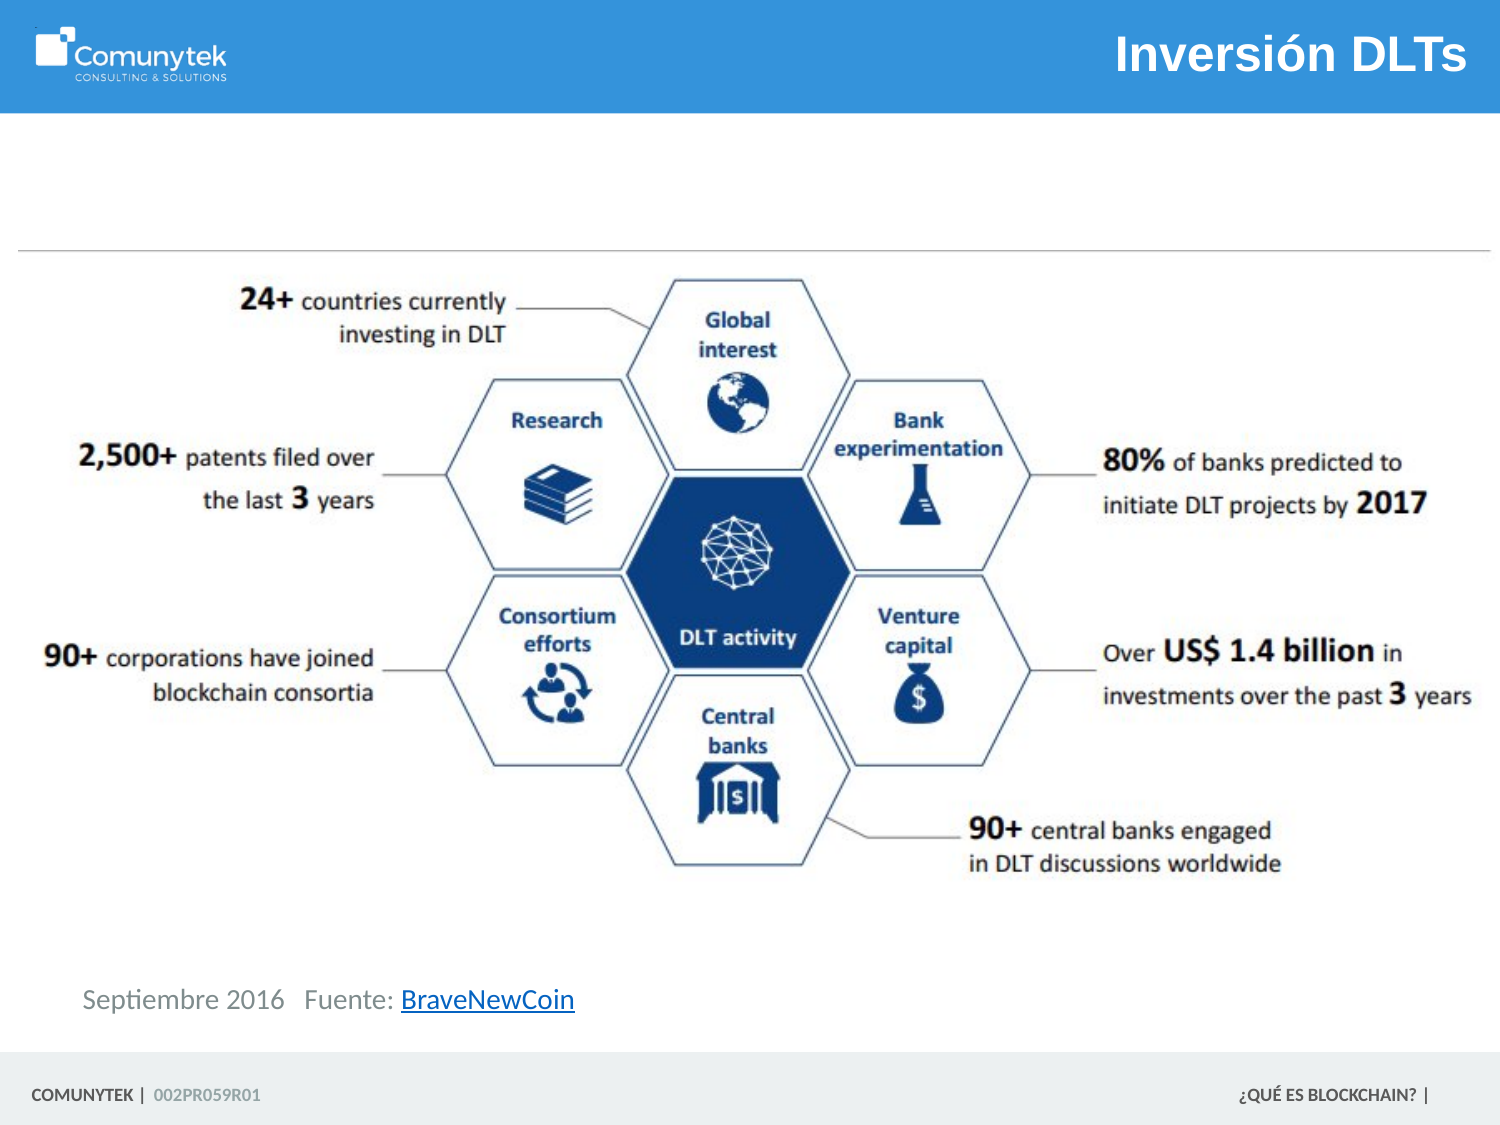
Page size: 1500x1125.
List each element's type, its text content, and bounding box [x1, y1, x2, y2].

text_box Septiembre 2016 Fuente: BraveNewCoin [67, 972, 818, 1023]
picture [17, 249, 1500, 901]
title Inversión DLTs [759, 1, 1484, 110]
picture [35, 26, 227, 82]
